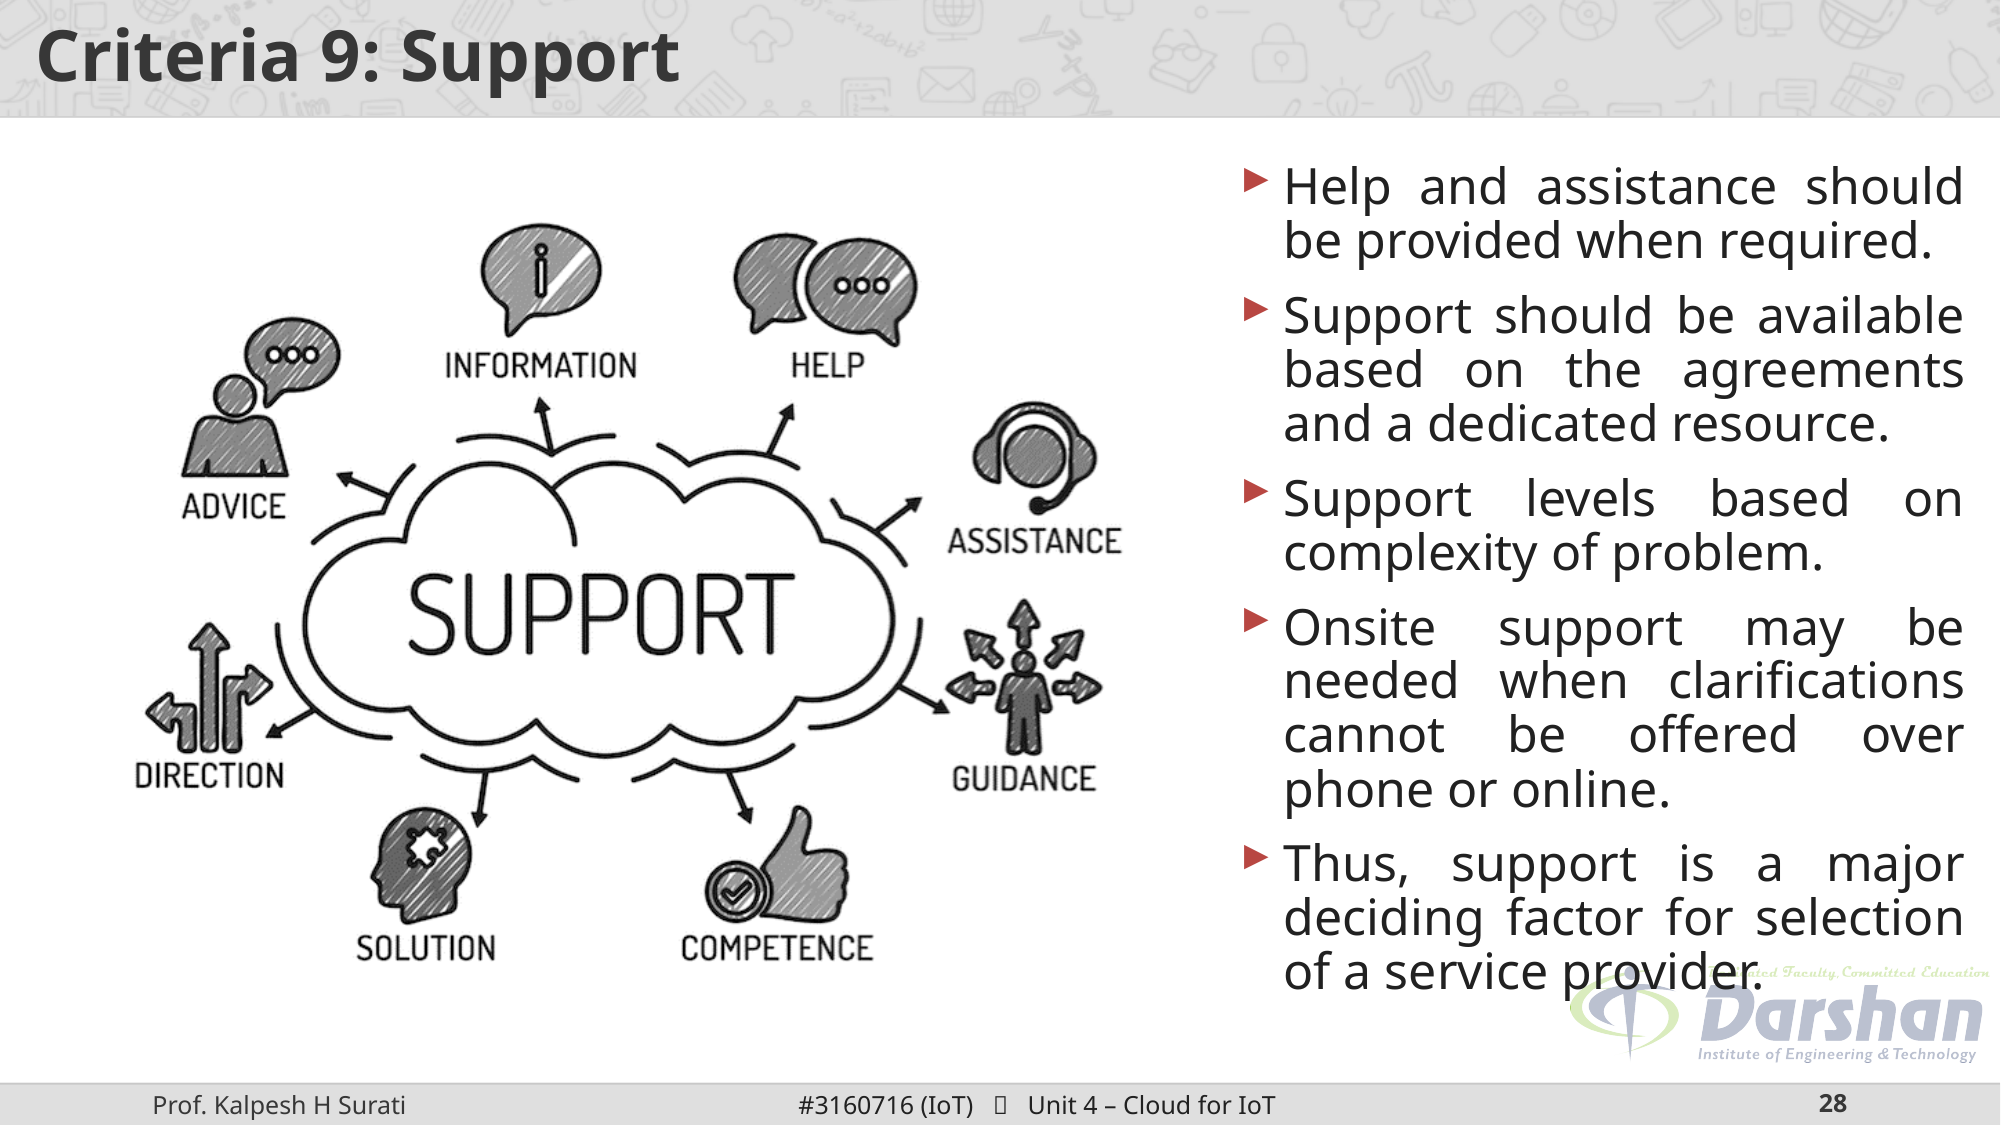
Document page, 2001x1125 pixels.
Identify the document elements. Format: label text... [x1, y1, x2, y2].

picture [65, 201, 1192, 984]
title Criteria 9: Support [0, 0, 2000, 117]
list Help and assistance should be provided when required. Support should be available based on the agreements and a dedicated resource. Support levels based on complexity of problem. Onsite support may be needed when clarifications cannot be offered over phone or online. Thus, support is a major deciding factor for selection of a service provider. [1224, 154, 1981, 781]
